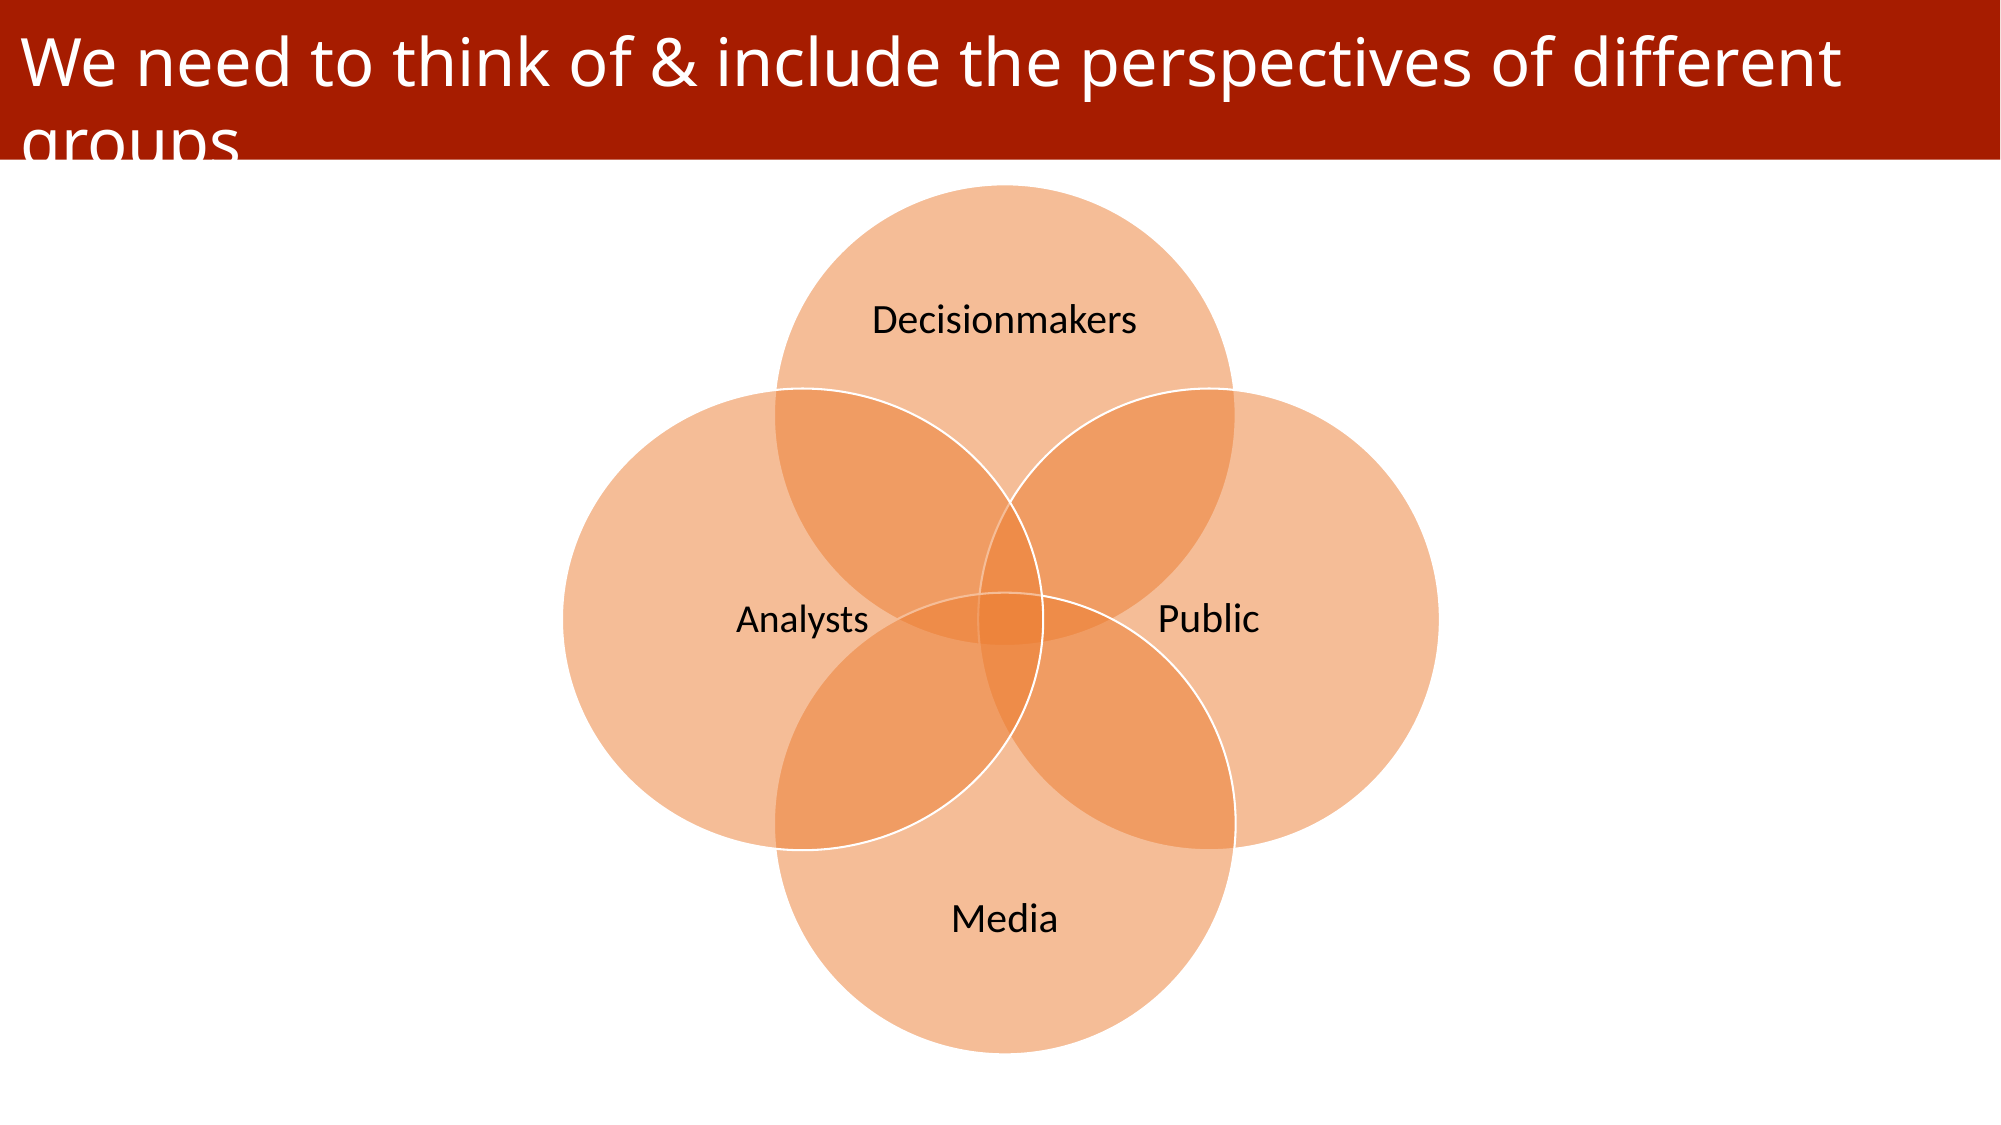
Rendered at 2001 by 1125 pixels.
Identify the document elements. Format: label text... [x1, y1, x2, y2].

title We need to think of & include the perspectives of different groups [0, 0, 2000, 176]
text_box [333, 175, 1667, 1064]
